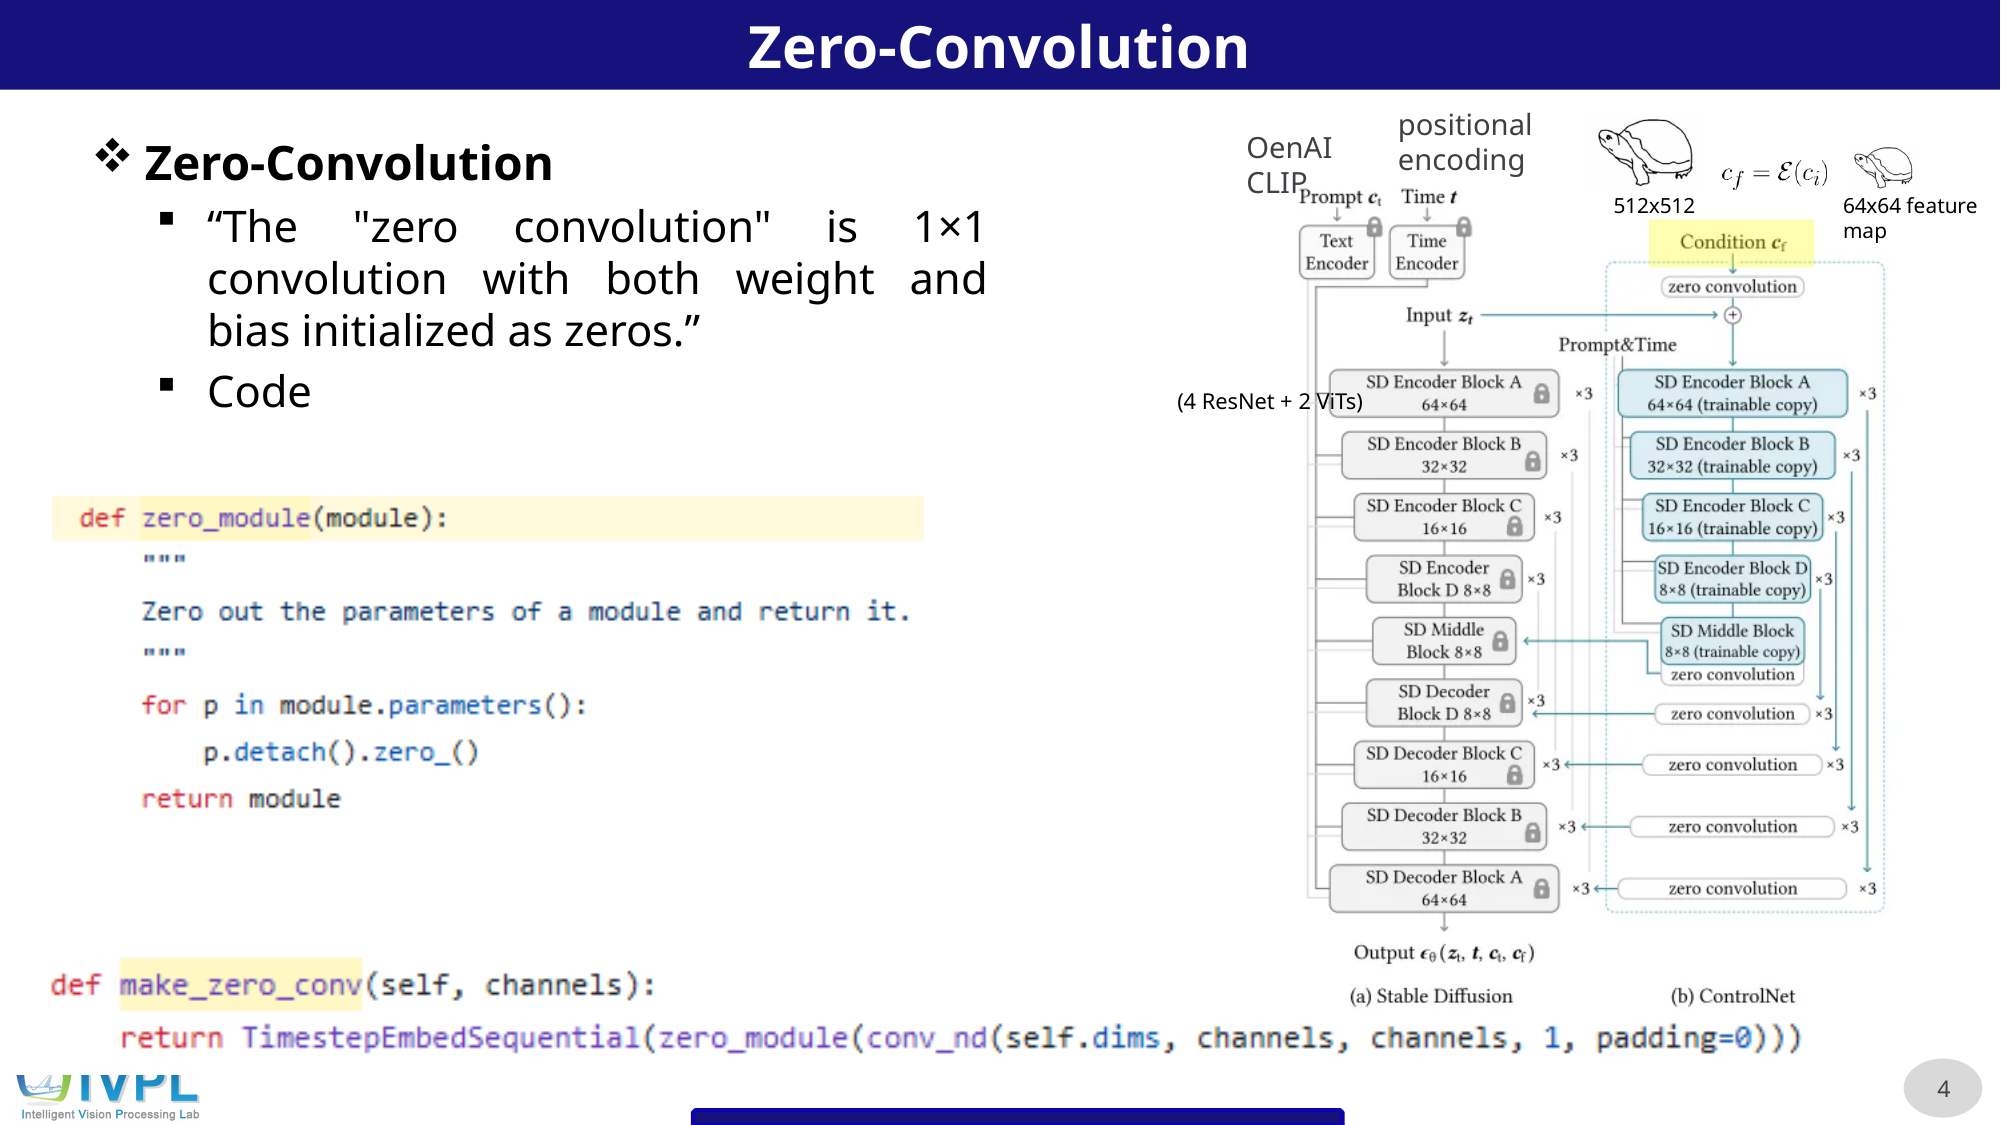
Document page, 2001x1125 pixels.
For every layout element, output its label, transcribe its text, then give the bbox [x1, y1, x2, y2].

text_box positional encoding [1383, 98, 1550, 176]
text_box 64x64 feature map [1908, 184, 2000, 250]
picture [51, 496, 925, 823]
text_box (4 ResNet + 2 ViTs) [1162, 380, 1285, 422]
list Zero-Convolution “The "zero convolution" is 1×1 convolution with both weight and bias initialized as zeros.” Code [76, 125, 1004, 426]
picture [0, 114, 1918, 1122]
list Zero-Convolution [66, 0, 1934, 90]
text_box OenAI CLIP [1231, 121, 1383, 207]
